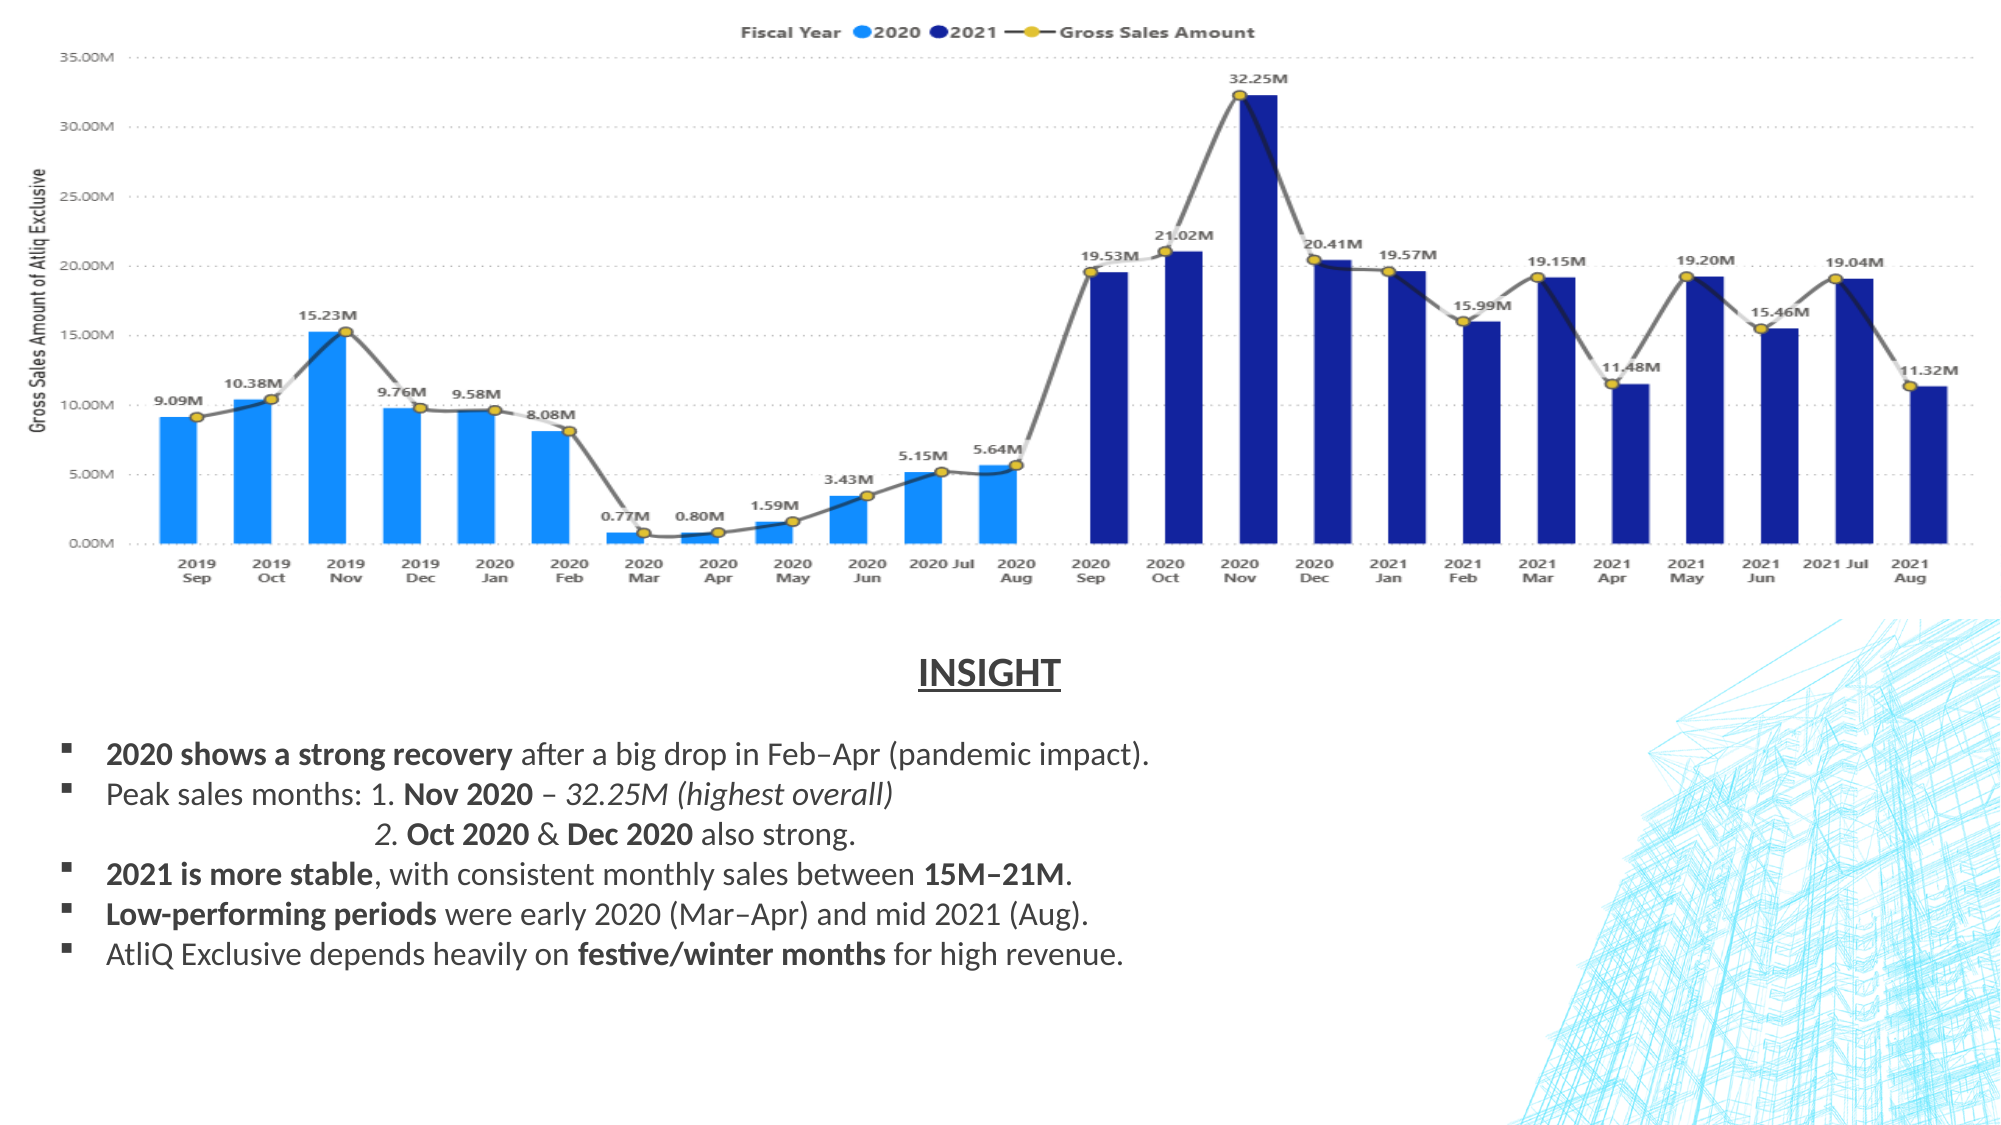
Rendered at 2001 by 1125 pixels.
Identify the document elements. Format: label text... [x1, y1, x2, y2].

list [0, 0, 2000, 619]
text_box INSIGHT [903, 637, 1097, 703]
text_box 2020 shows a strong recovery after a big drop in Feb–Apr (pandemic impact). Peak sales months: 1. Nov 2020 – 32.25M (highest overall) 2. Oct 2020 & Dec 2020 also strong. 2021 is more stable, with consistent monthly sales between 15M–21M. Low-performing periods were early 2020 (Mar–Apr) and mid 2021 (Aug). AtliQ Exclusive depends heavily on festive/winter months for high revenue. [44, 725, 1546, 980]
picture [0, 0, 2001, 1125]
